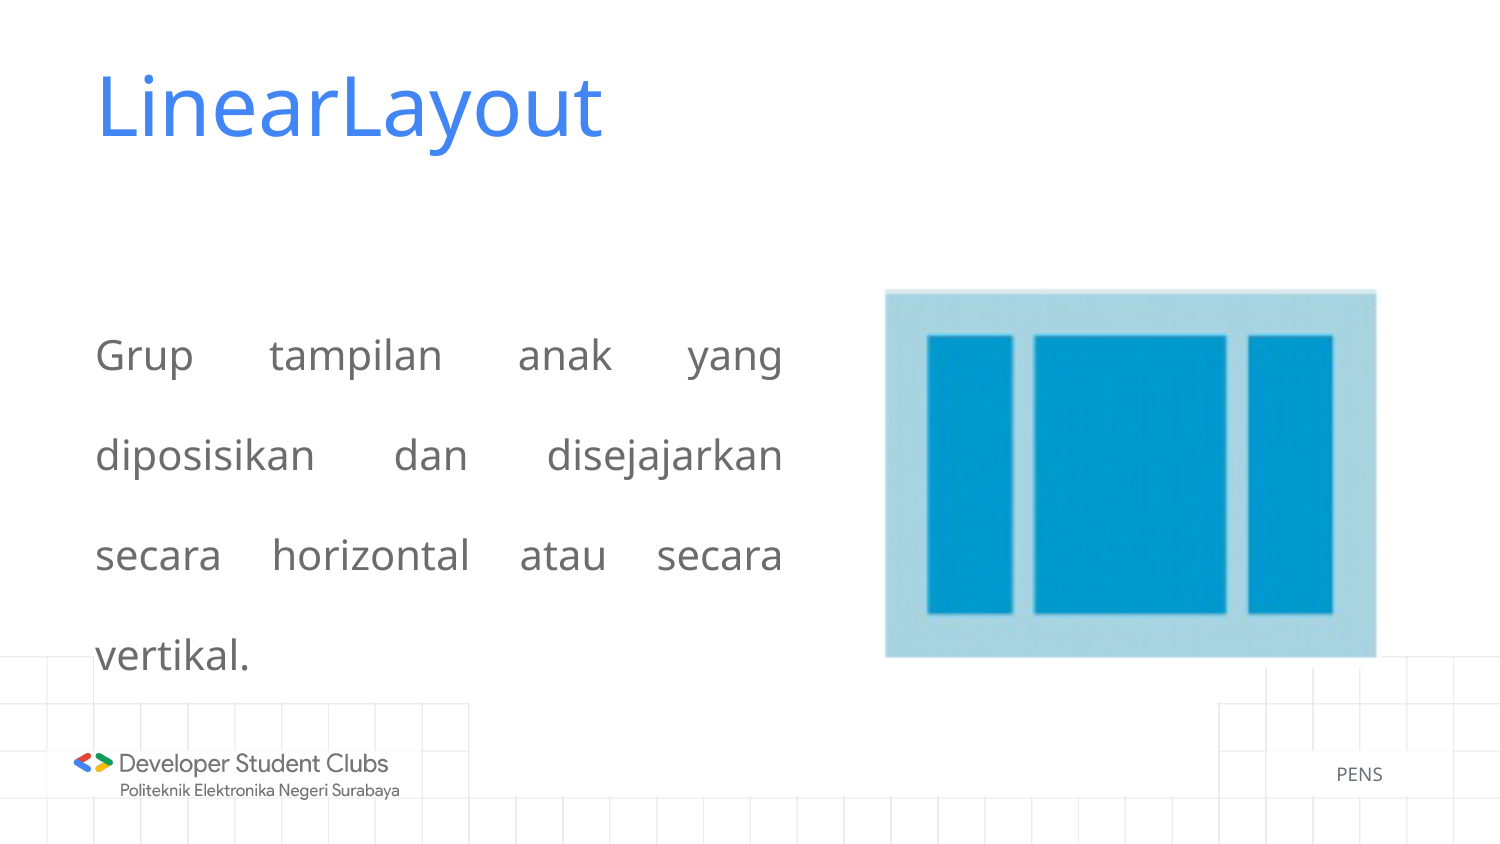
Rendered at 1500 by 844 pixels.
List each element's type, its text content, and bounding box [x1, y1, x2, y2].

title LinearLayout [95, 56, 1377, 151]
list Grup tampilan anak yang diposisikan dan disejajarkan secara horizontal atau secara vertikal. [95, 278, 784, 572]
picture [0, 285, 1500, 844]
